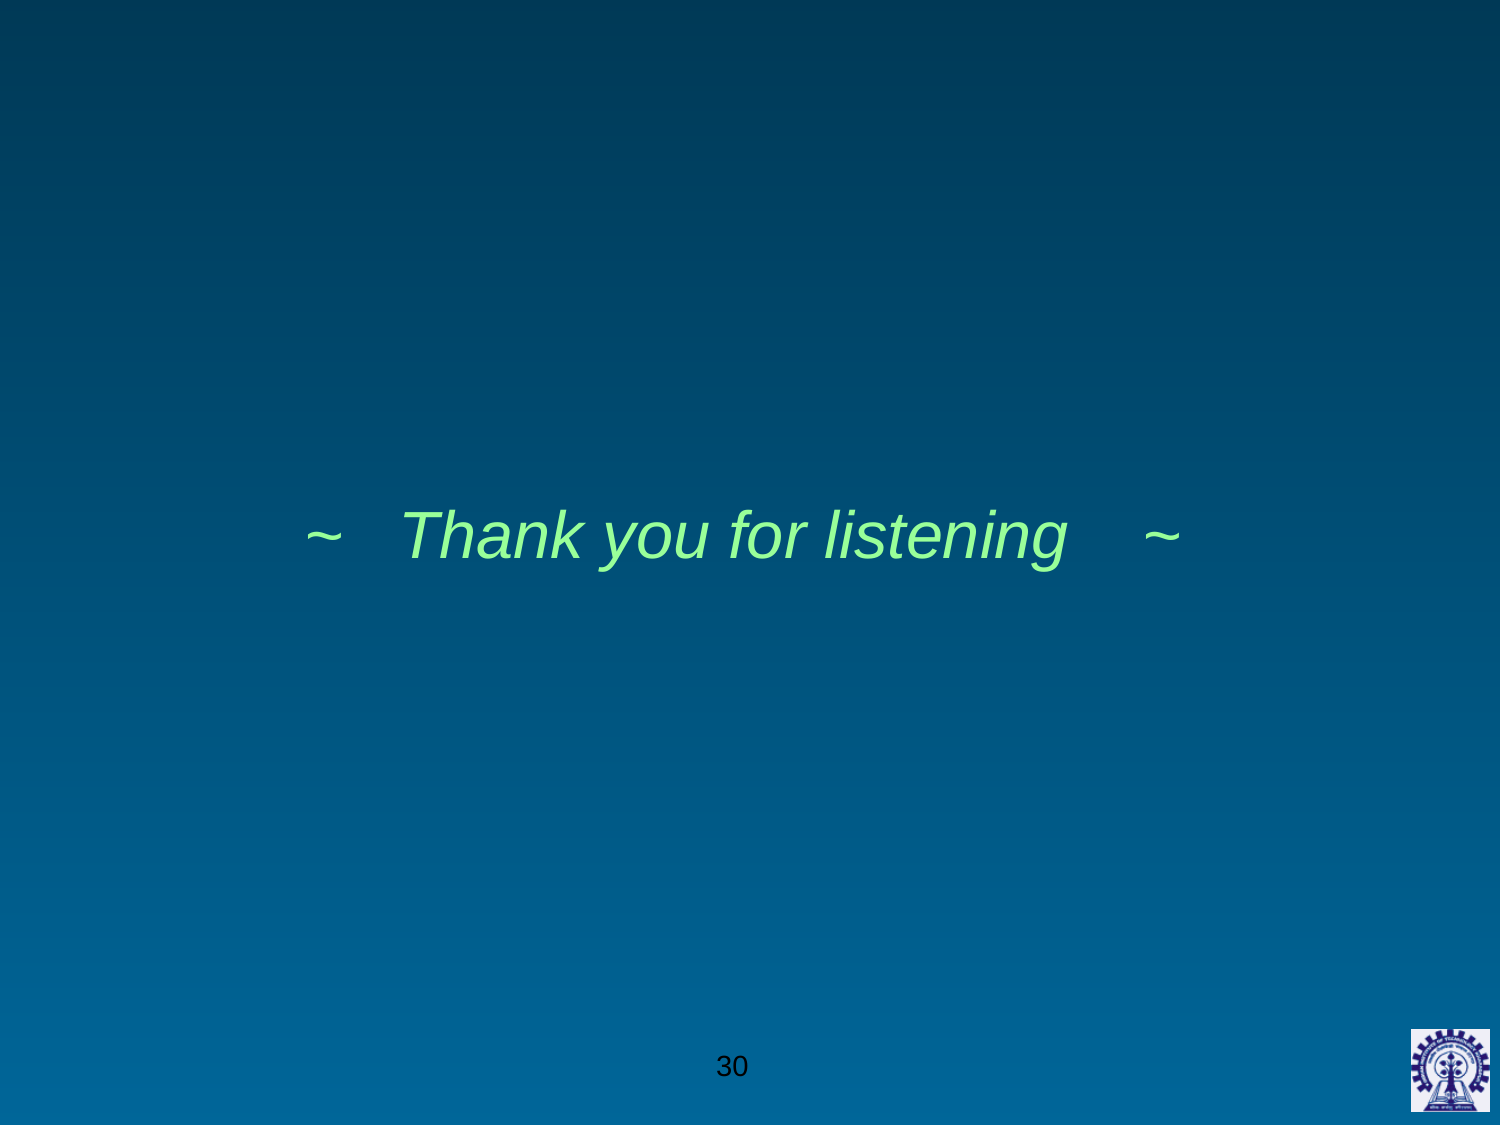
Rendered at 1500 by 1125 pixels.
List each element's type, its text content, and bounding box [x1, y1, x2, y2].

list ~ Thank you for listening ~ [138, 297, 1349, 664]
text_box ‹#› [566, 1039, 764, 1101]
picture [1412, 1030, 1489, 1111]
